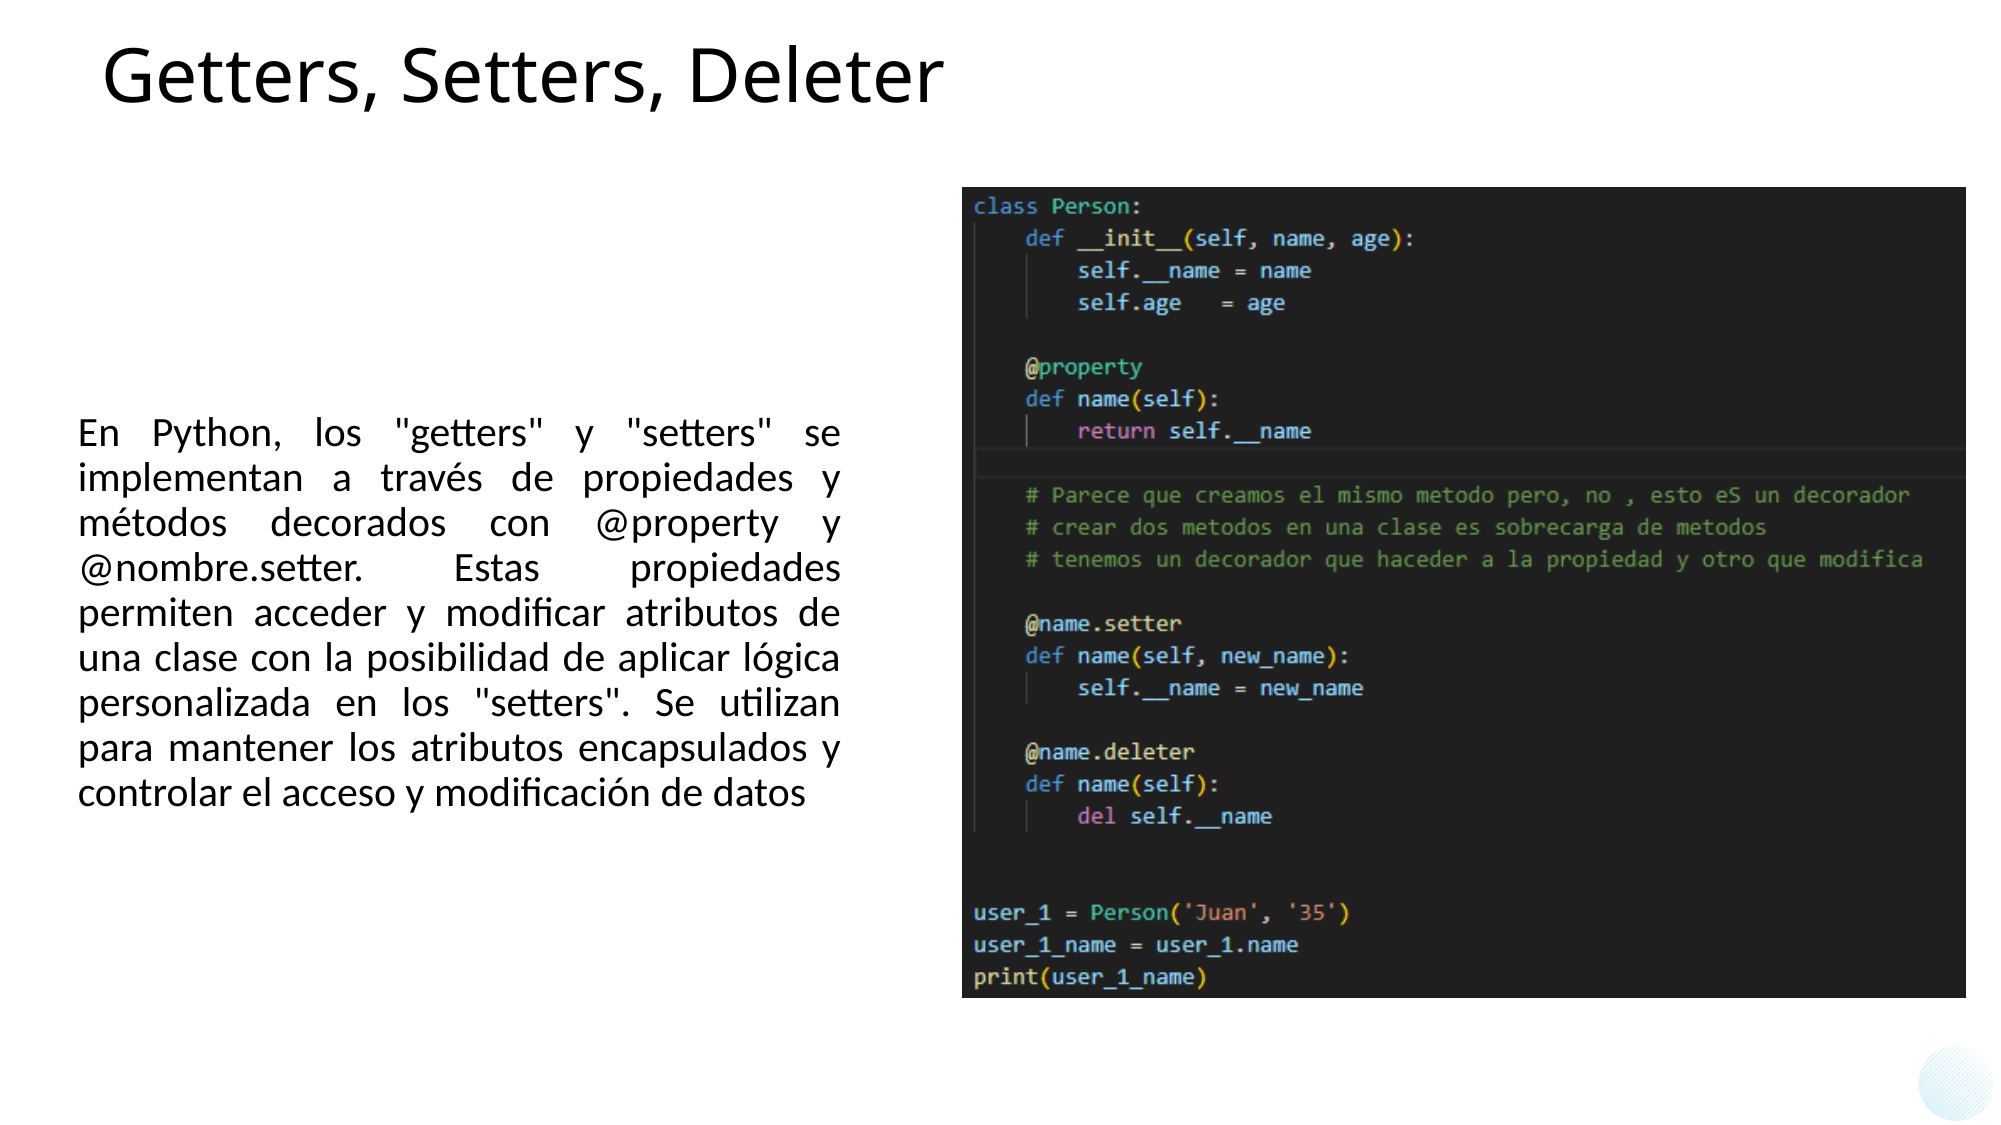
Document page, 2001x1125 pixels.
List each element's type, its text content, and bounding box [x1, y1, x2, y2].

title Getters, Setters, Deleter [86, 32, 1916, 124]
text_box En Python, los "getters" y "setters" se implementan a través de propiedades y métodos decorados con @property y @nombre.setter. Estas propiedades permiten acceder y modificar atributos de una clase con la posibilidad de aplicar lógica personalizada en los "setters". Se utilizan para mantener los atributos encapsulados y controlar el acceso y modificación de datos [63, 357, 857, 823]
picture [962, 187, 1966, 998]
